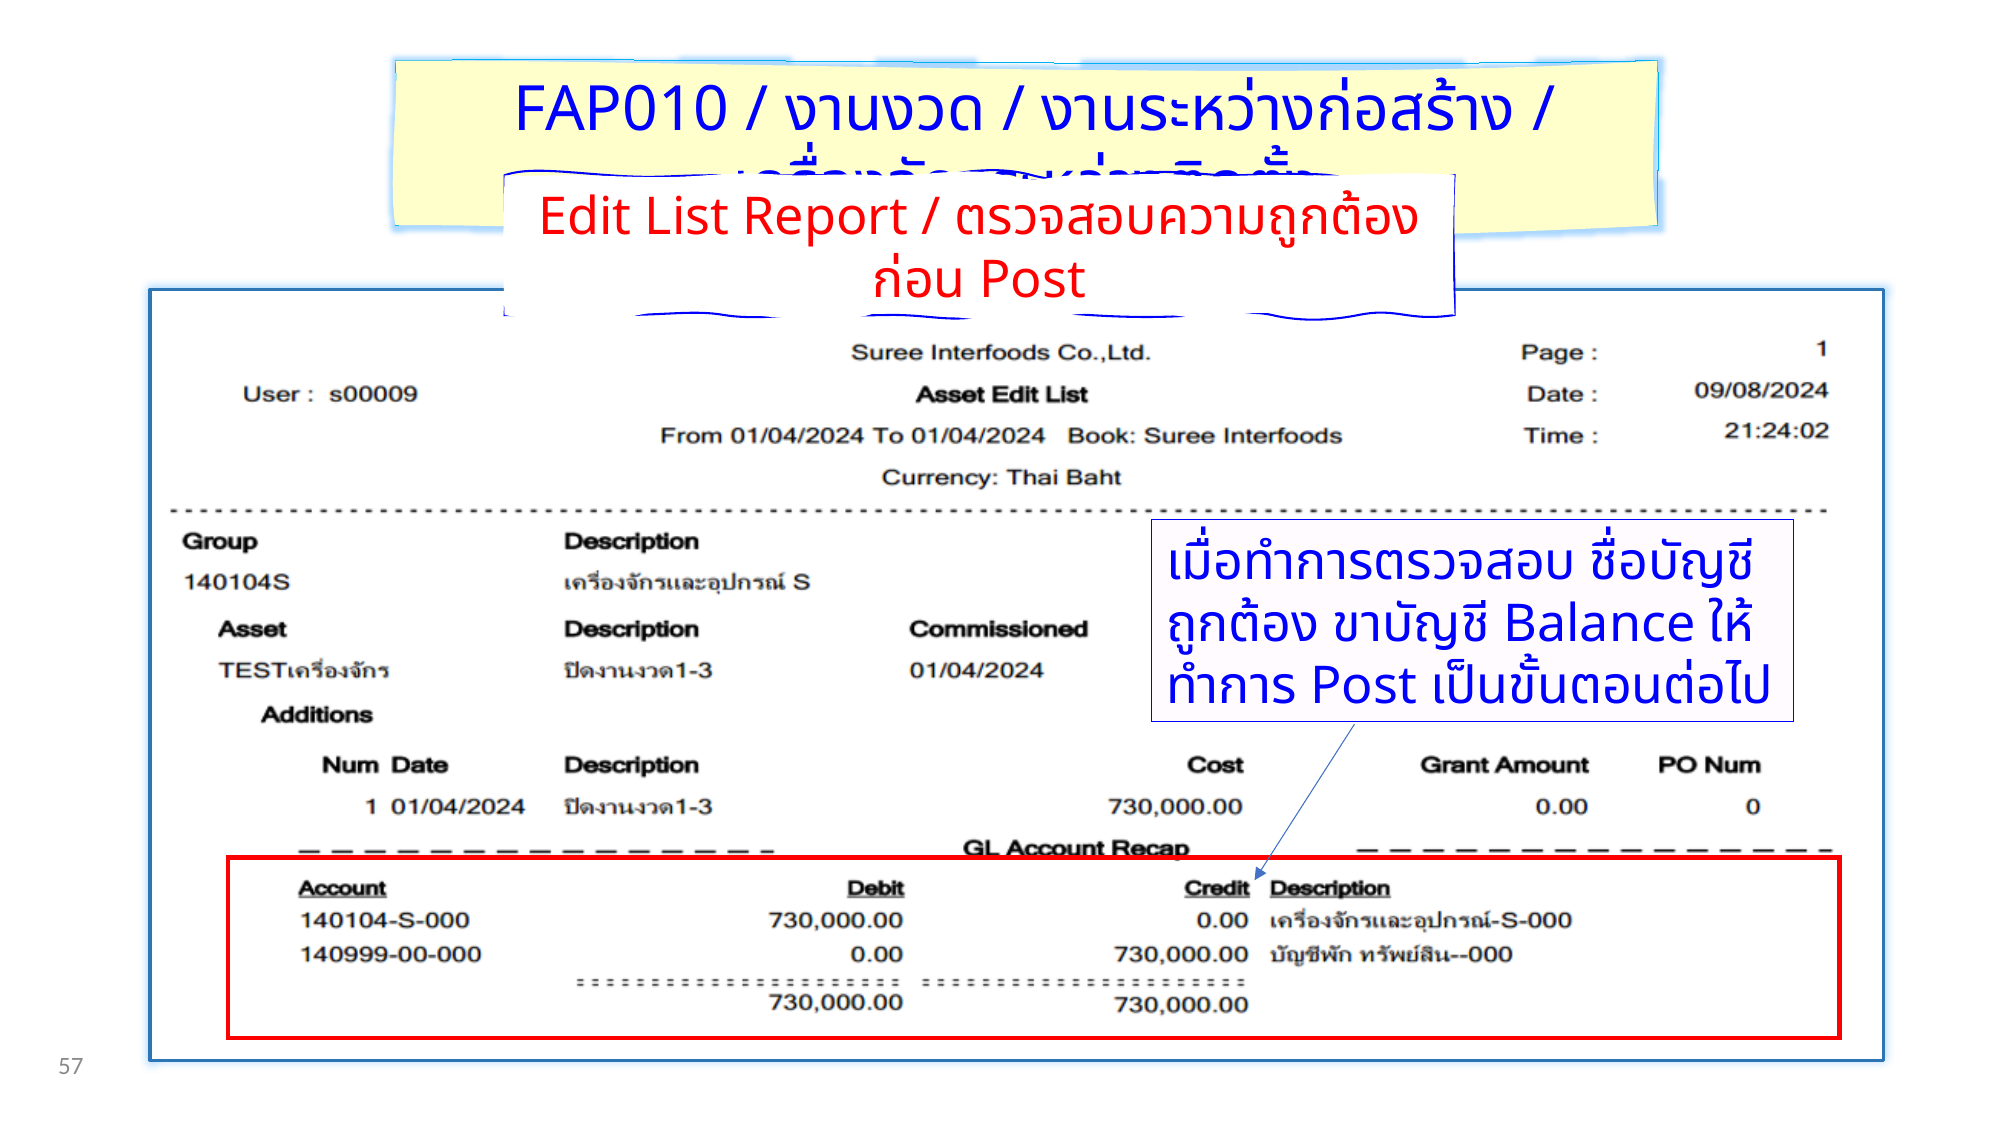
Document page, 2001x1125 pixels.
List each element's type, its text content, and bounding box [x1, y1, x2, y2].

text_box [151, 60, 1882, 1059]
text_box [146, 1035, 494, 1065]
slide_number 57 [43, 1035, 494, 1096]
